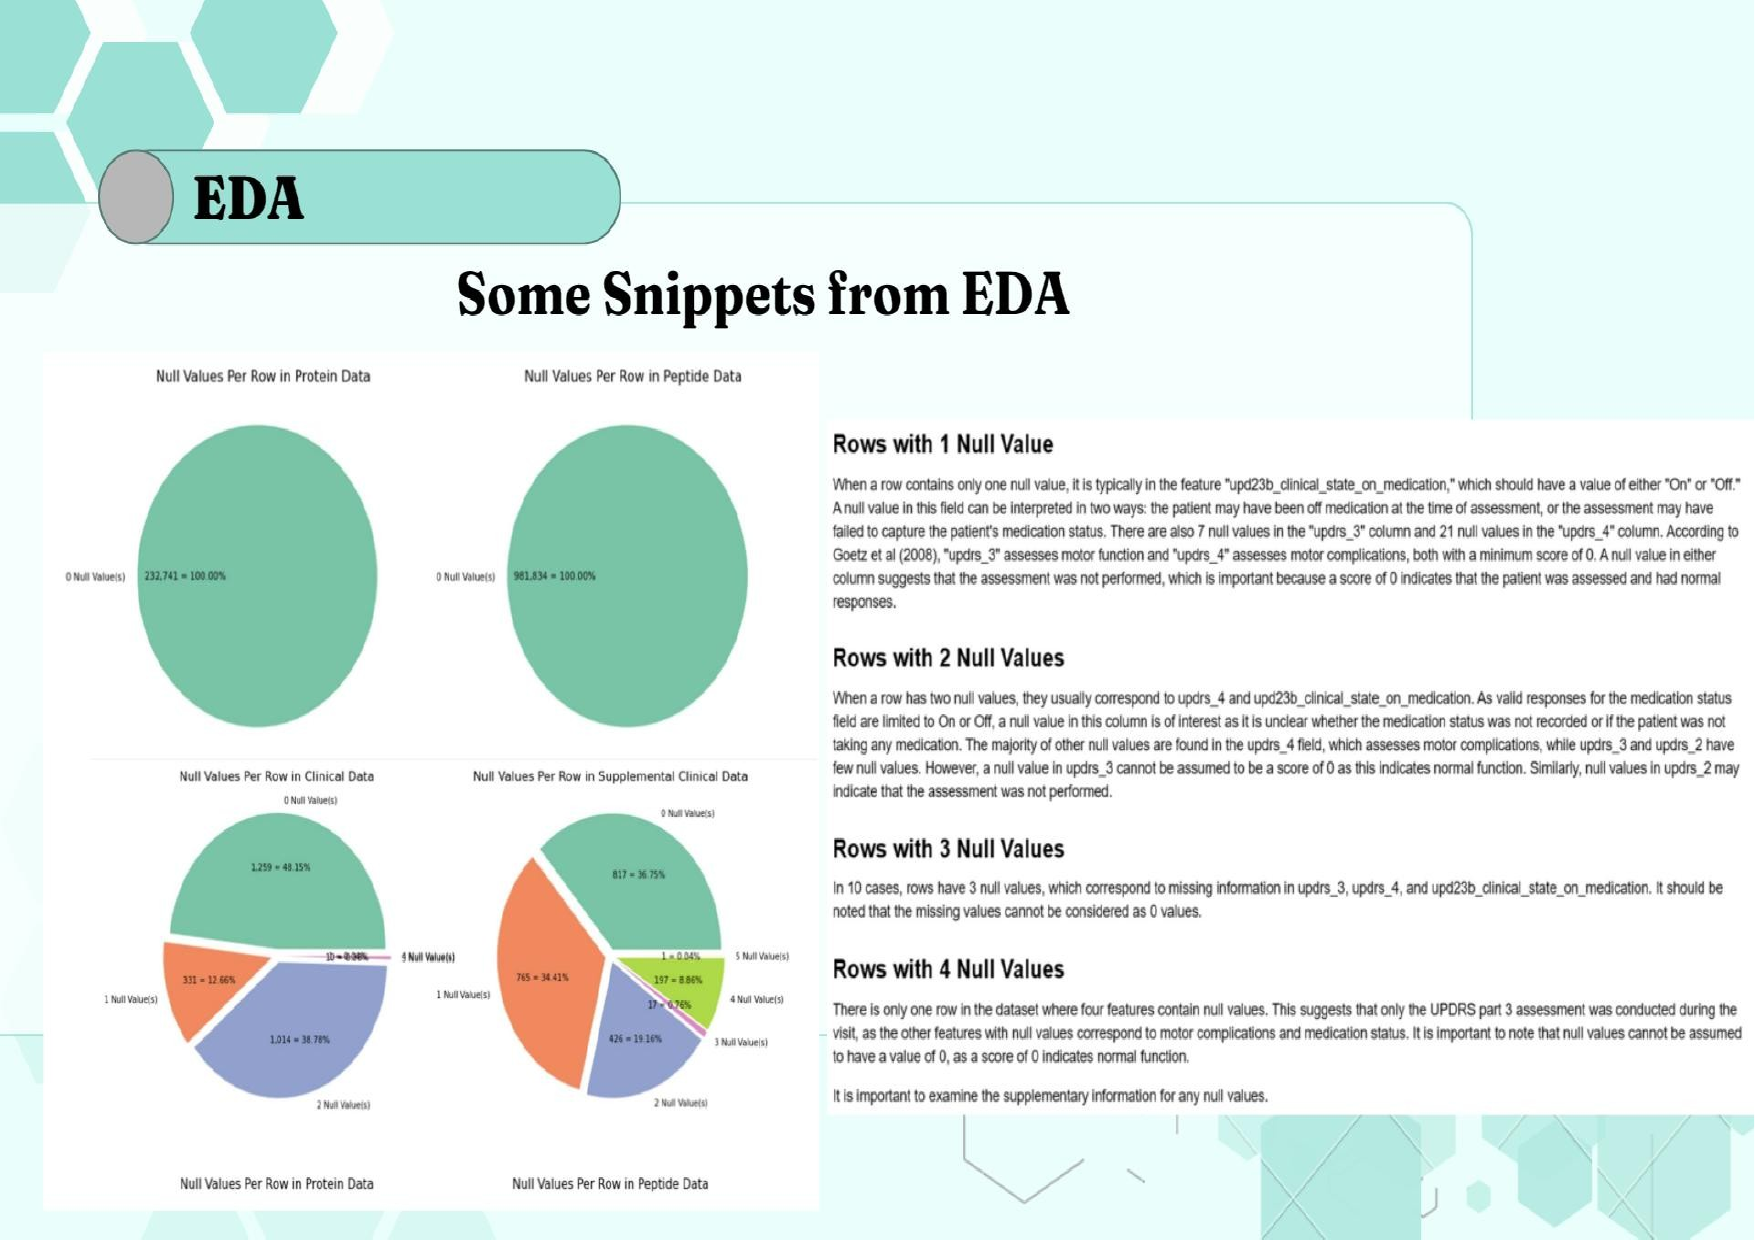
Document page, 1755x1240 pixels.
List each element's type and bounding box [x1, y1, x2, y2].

text_box [0, 0, 1755, 1240]
